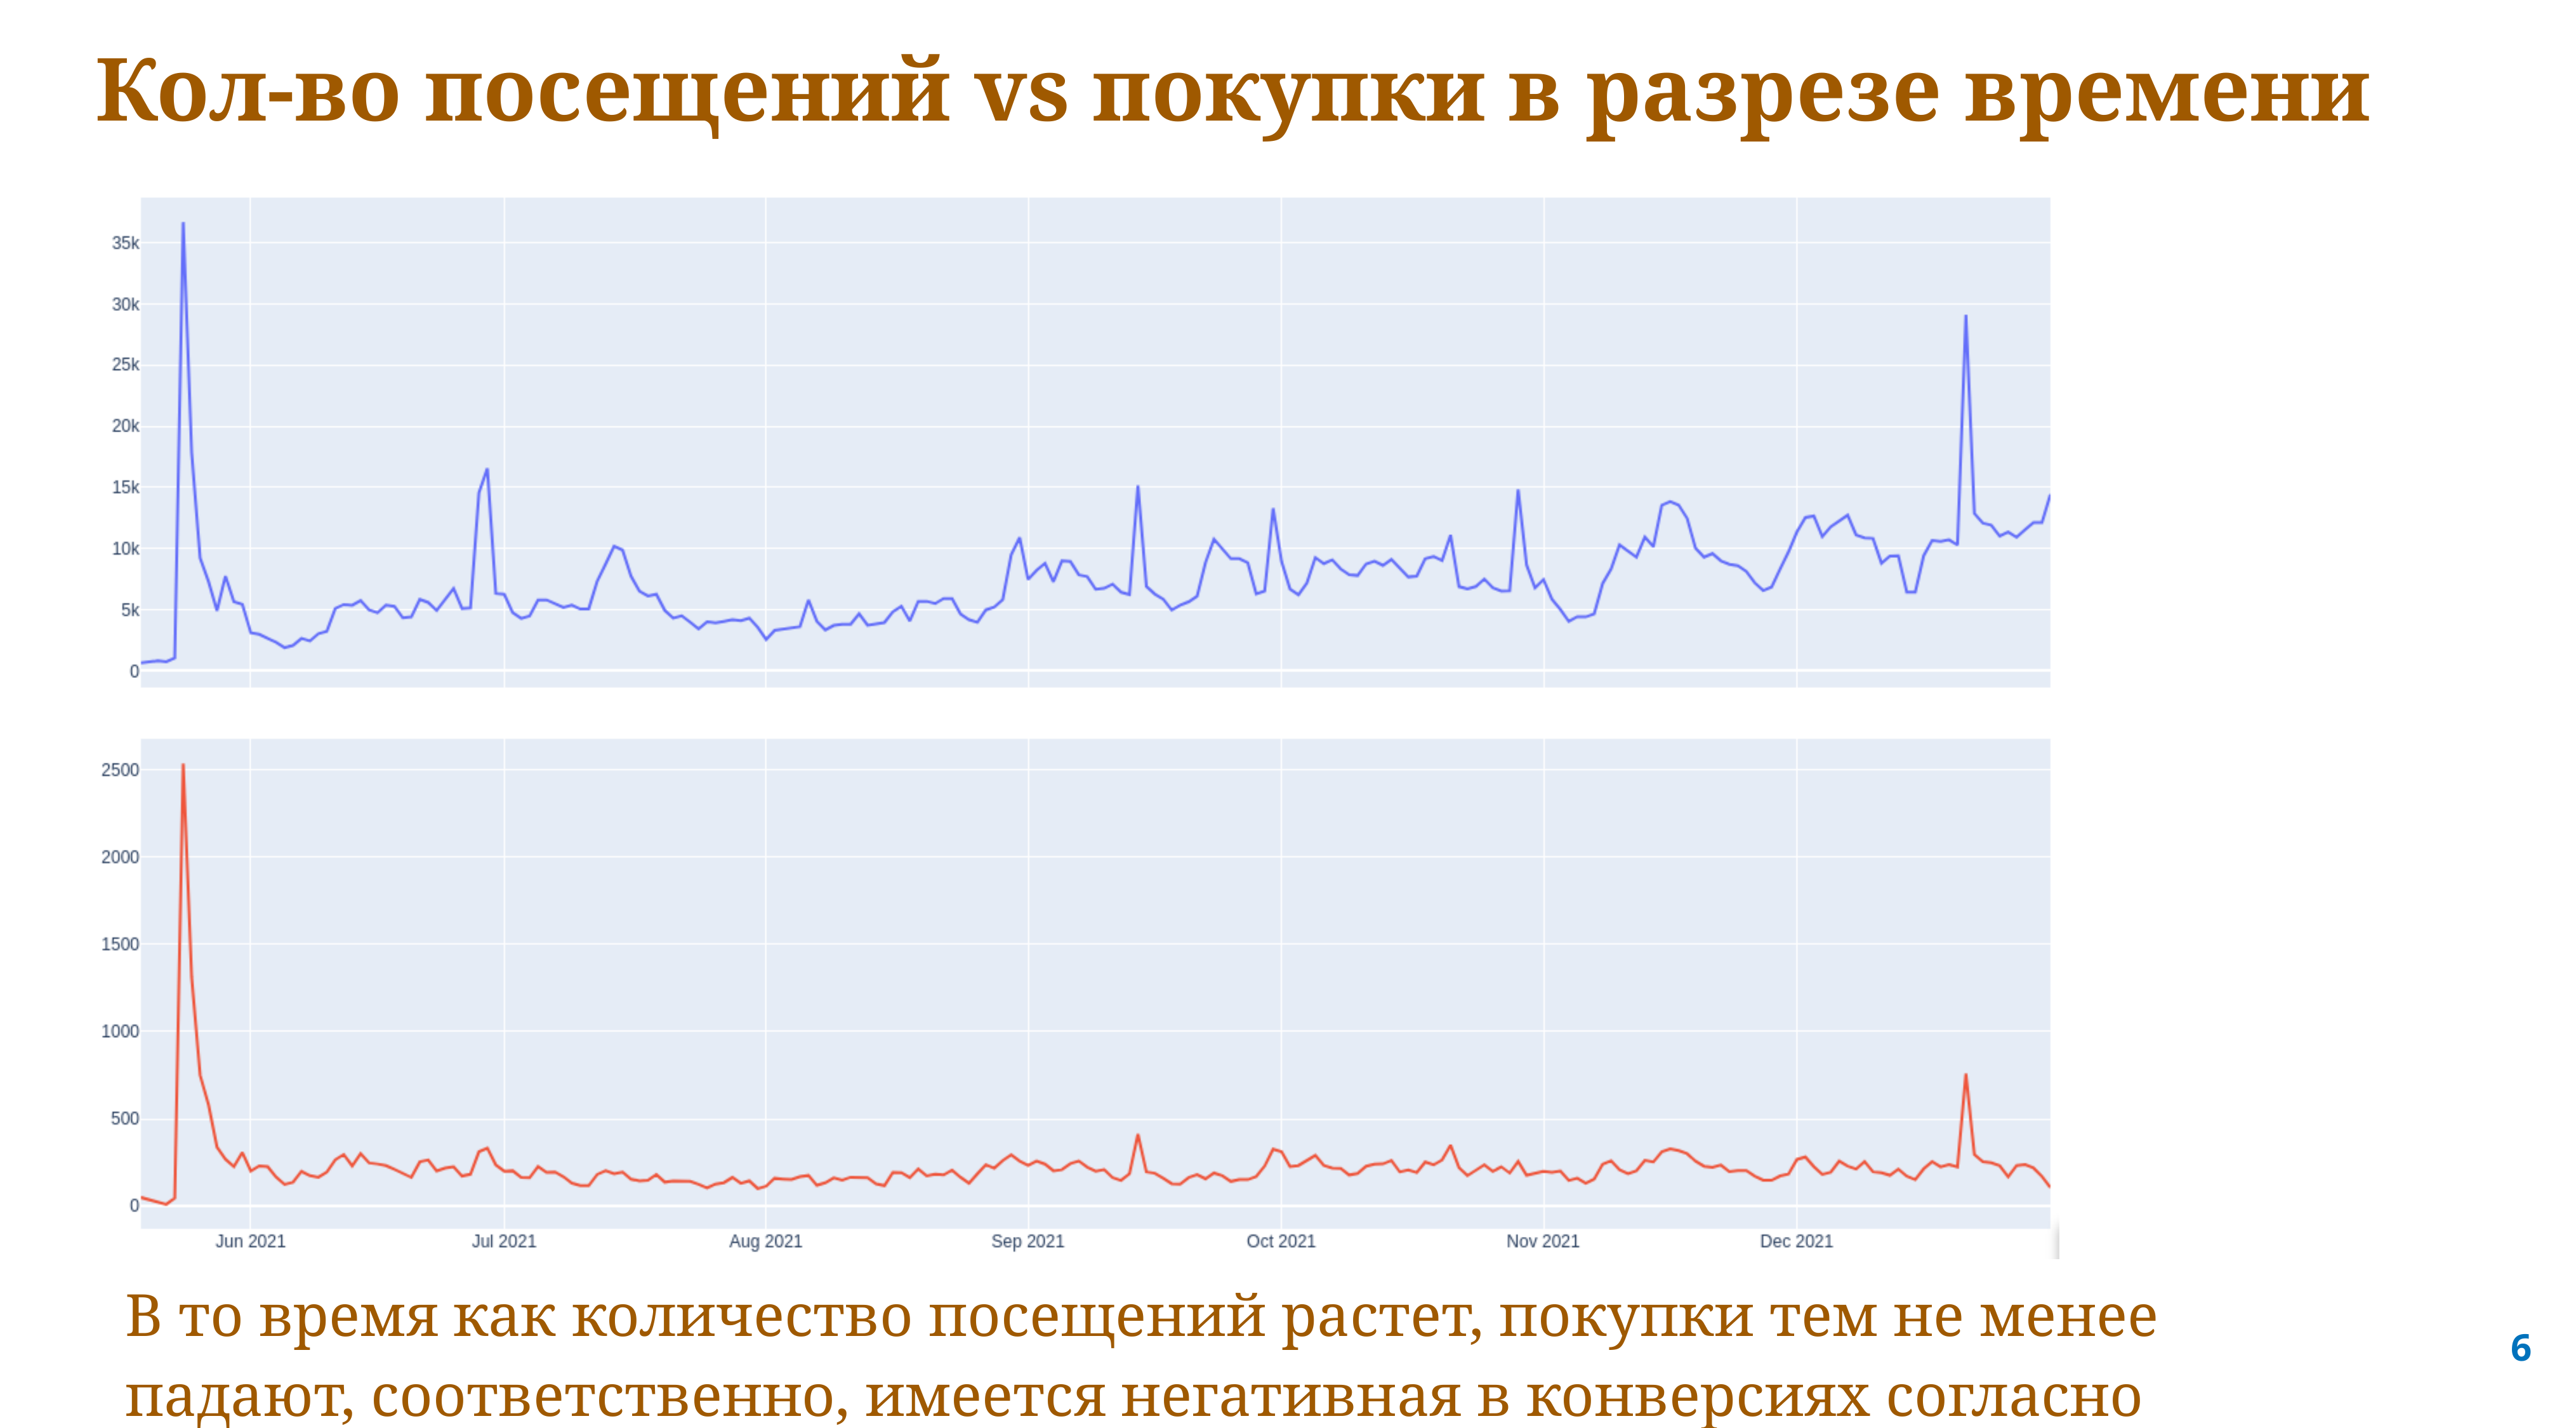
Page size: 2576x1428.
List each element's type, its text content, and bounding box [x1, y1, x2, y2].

slide_number 6 [2386, 1294, 2542, 1405]
picture [86, 169, 2059, 1259]
text_box В то время как количество посещений растет, покупки тем не менее падают, соответственно, имеется негативная в конверсиях согласно графикам. [116, 1262, 2361, 1428]
title Кол-во посещений vs покупки в разрезе времени [86, 23, 2490, 176]
